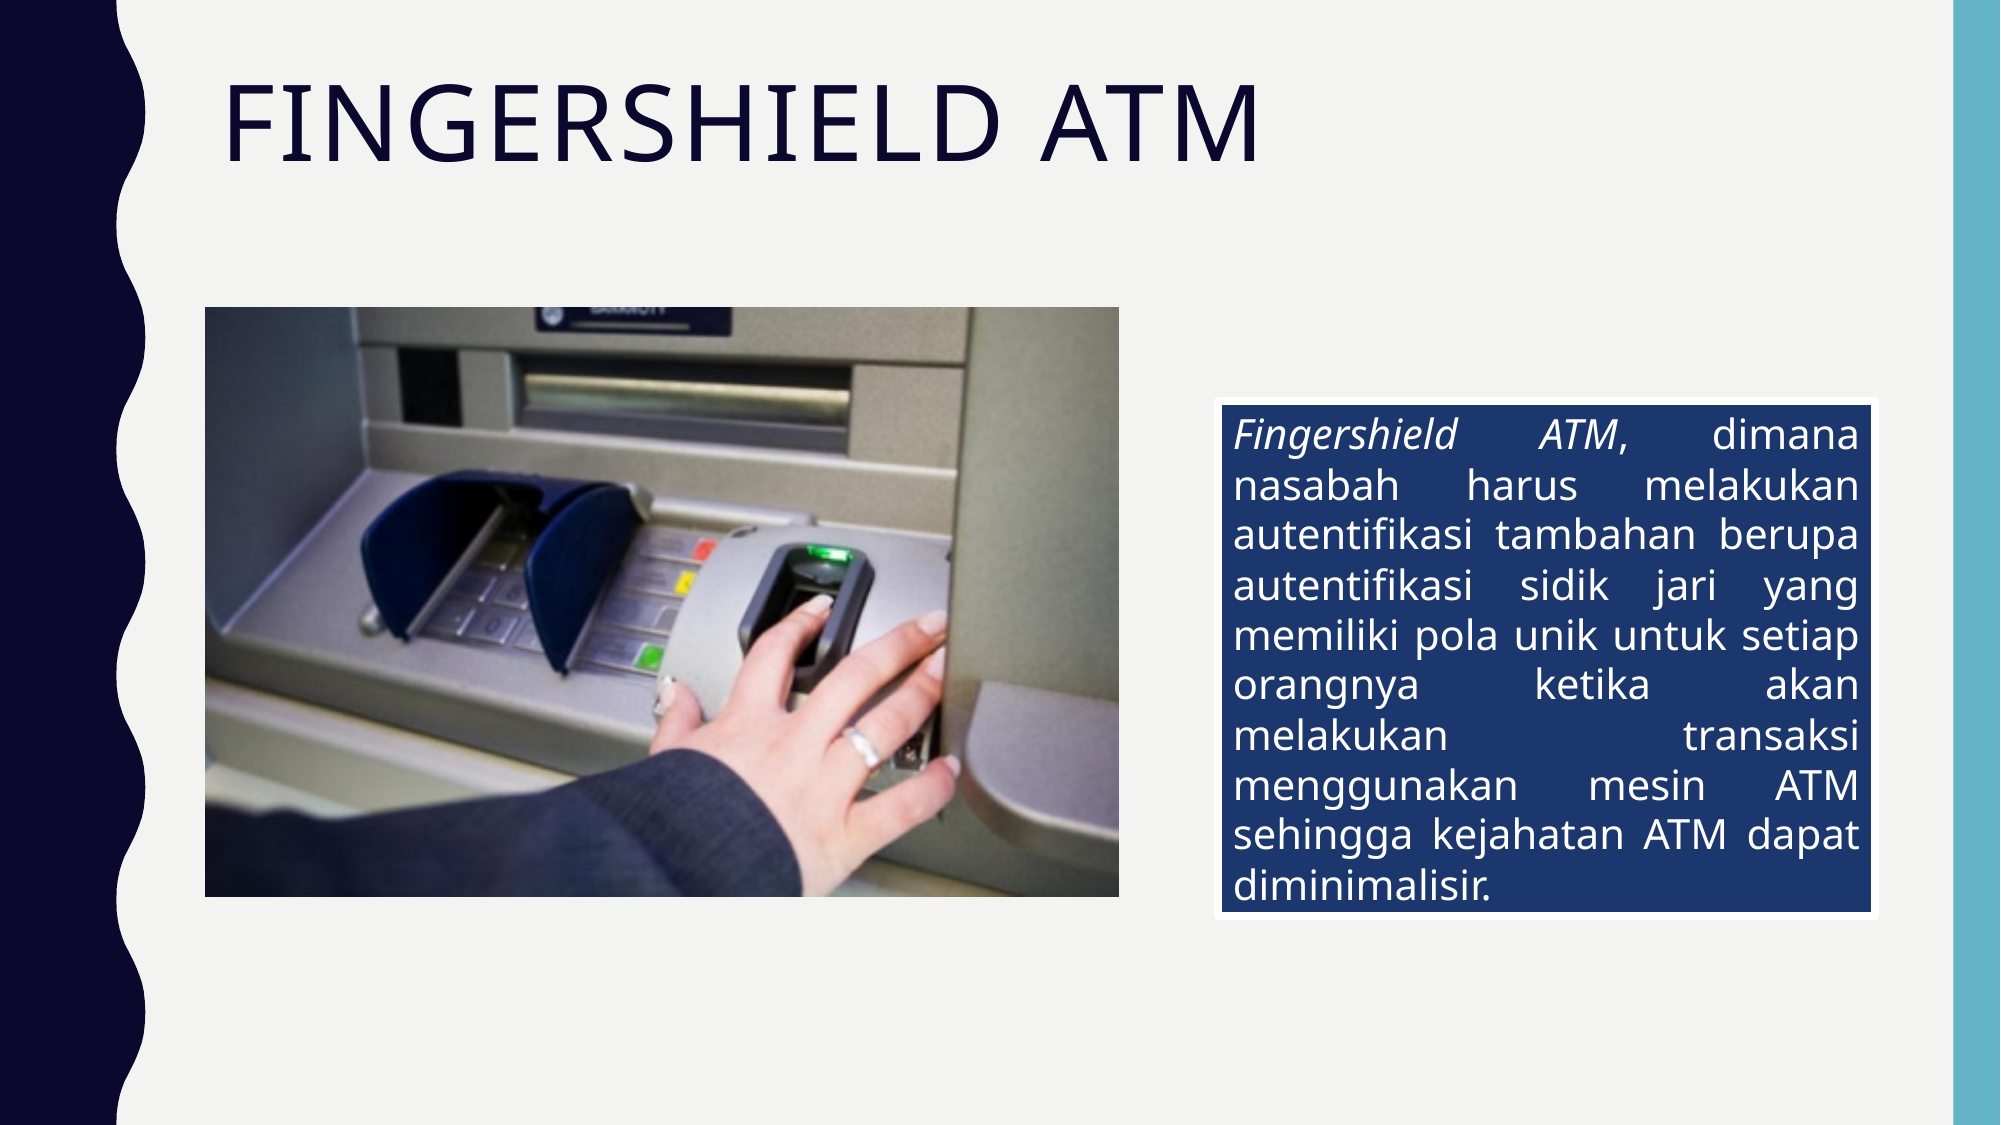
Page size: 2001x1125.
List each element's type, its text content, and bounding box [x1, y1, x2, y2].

text_box Fingershield ATM, dimana nasabah harus melakukan autentifikasi tambahan berupa autentifikasi sidik jari yang memiliki pola unik untuk setiap orangnya ketika akan melakukan transaksi menggunakan mesin ATM sehingga kejahatan ATM dapat diminimalisir. [1214, 397, 1879, 920]
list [205, 307, 1119, 898]
title Fingershield atm [205, 62, 1875, 308]
